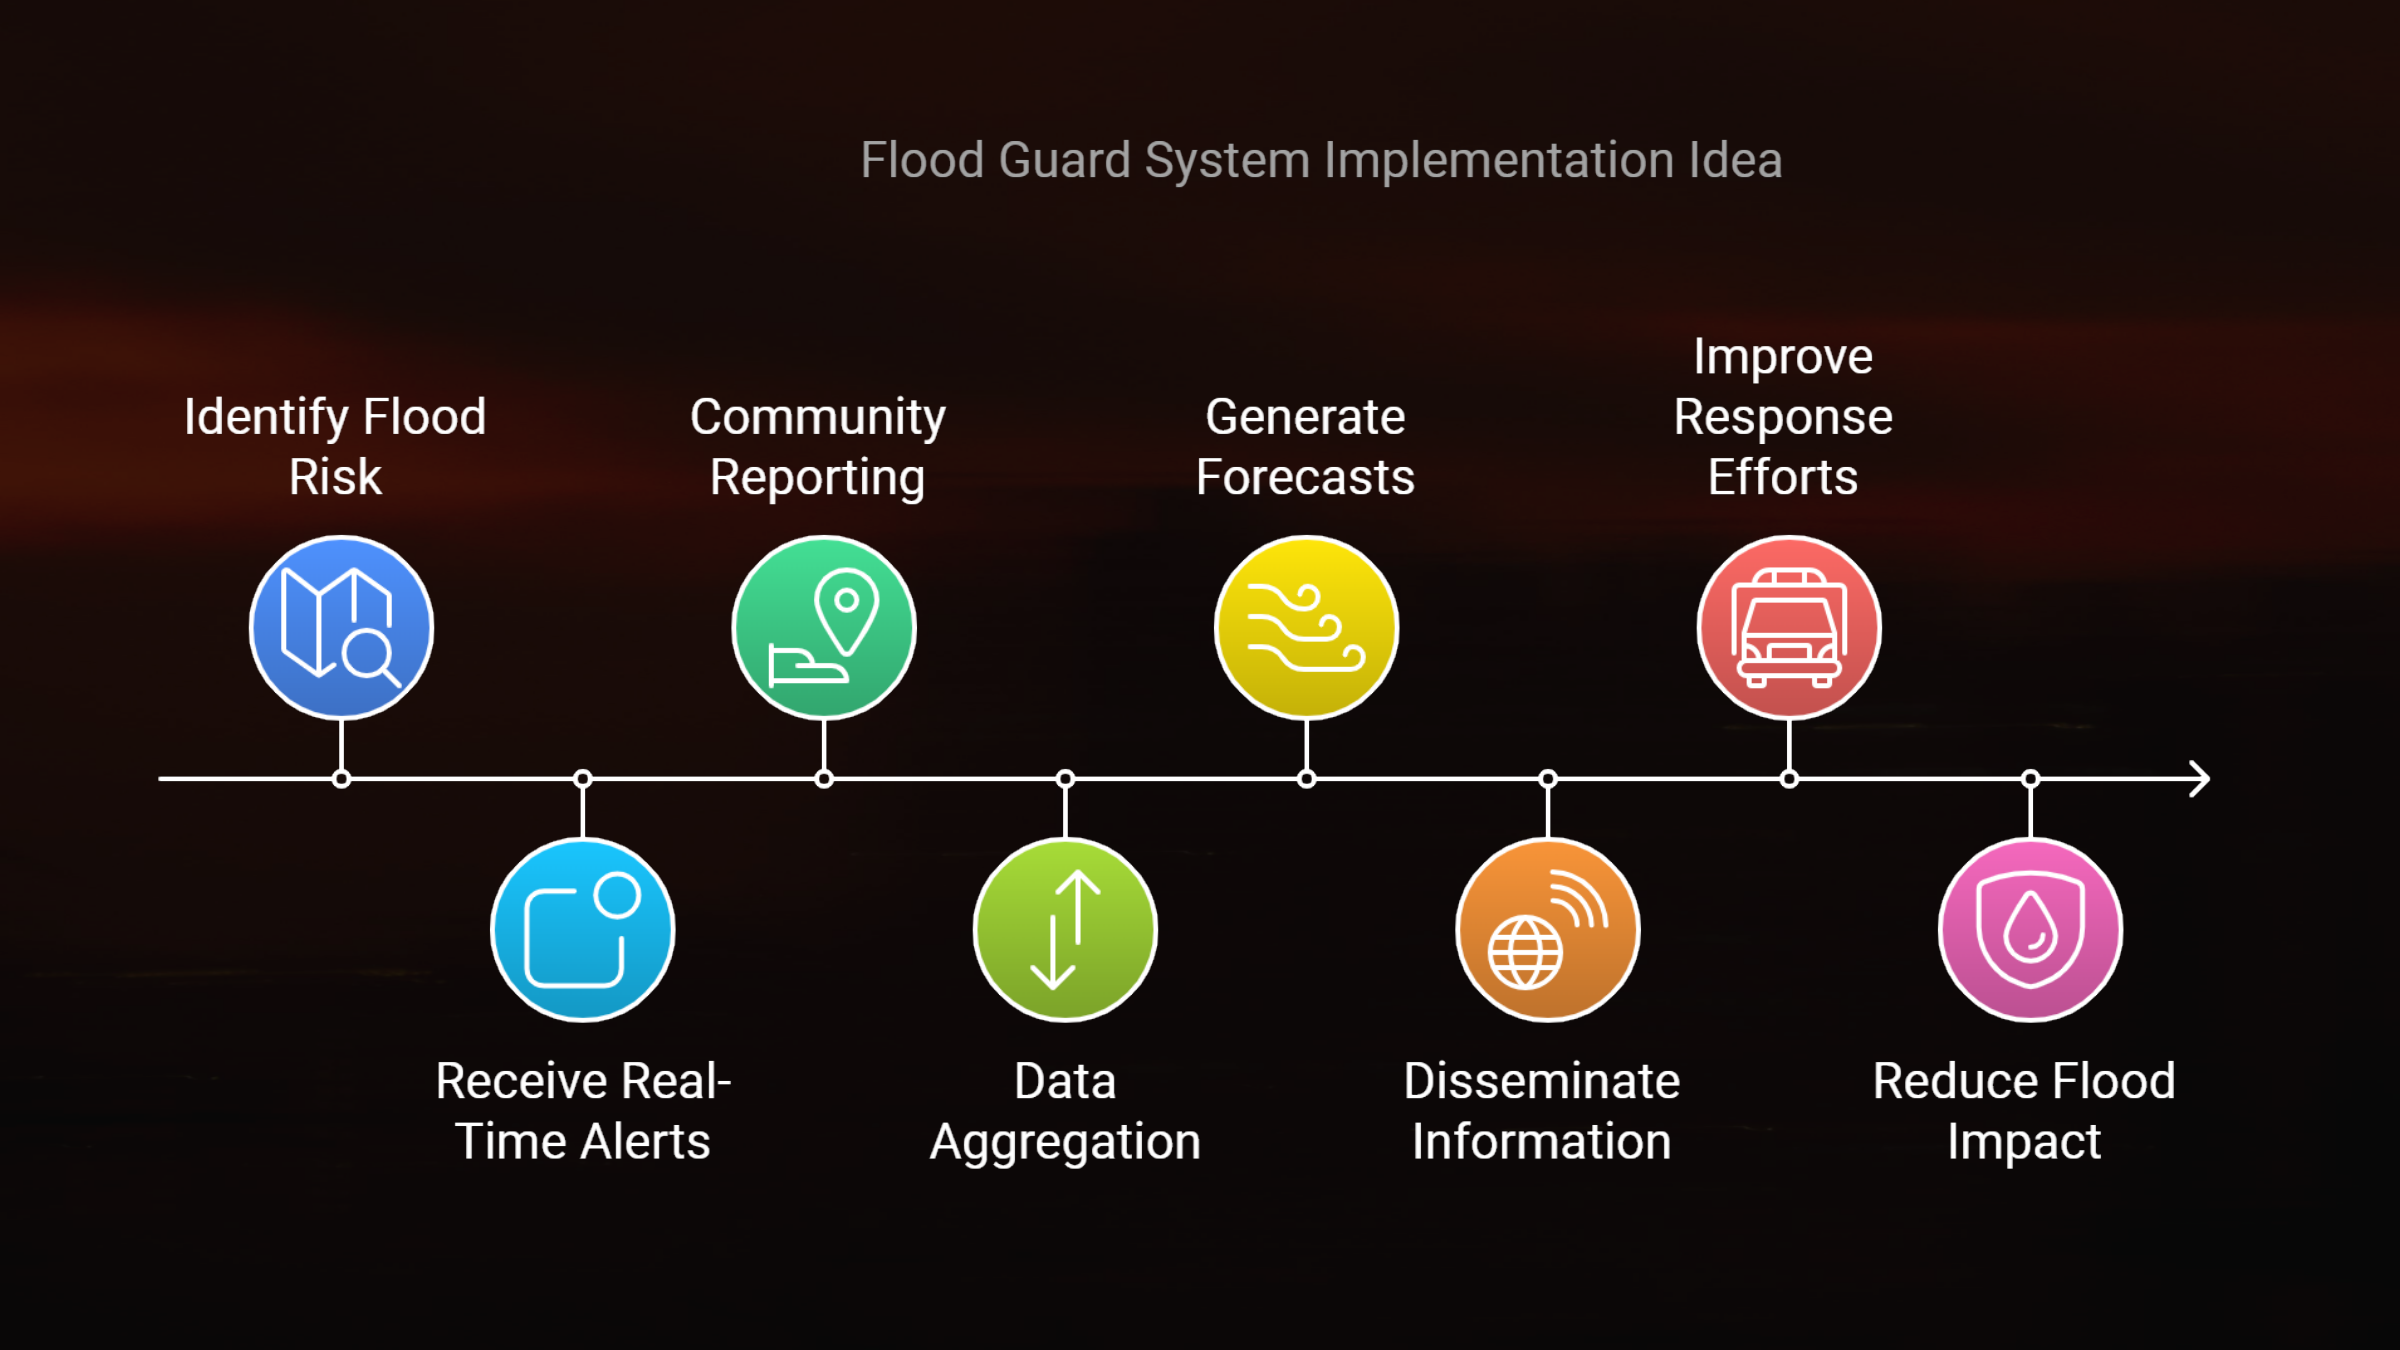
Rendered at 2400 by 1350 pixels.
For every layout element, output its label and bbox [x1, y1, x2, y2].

picture [128, 24, 2242, 1203]
